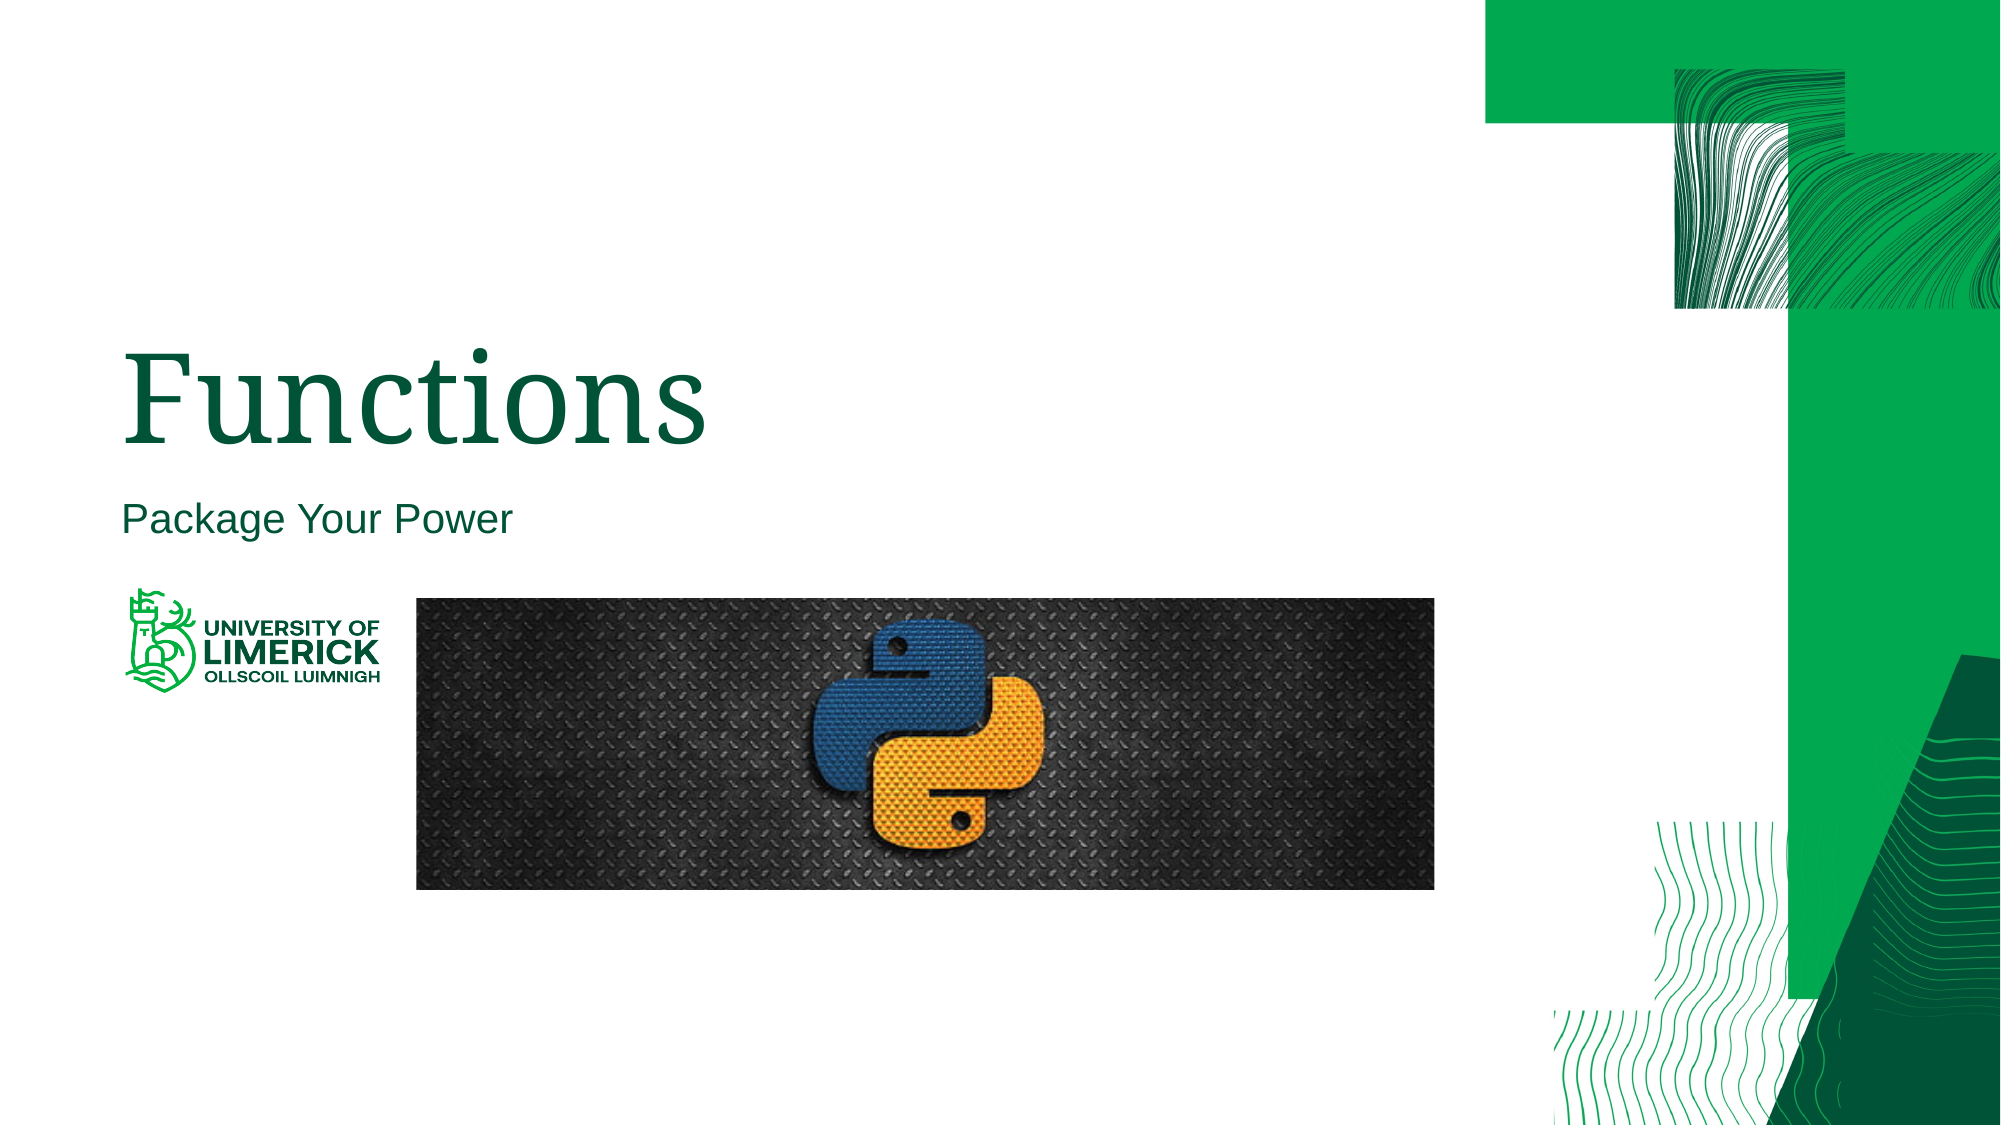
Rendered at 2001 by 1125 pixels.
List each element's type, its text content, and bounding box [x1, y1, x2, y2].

list Package Your Power [106, 489, 1435, 563]
title Functions [106, 328, 1435, 403]
picture [0, 0, 2001, 1125]
